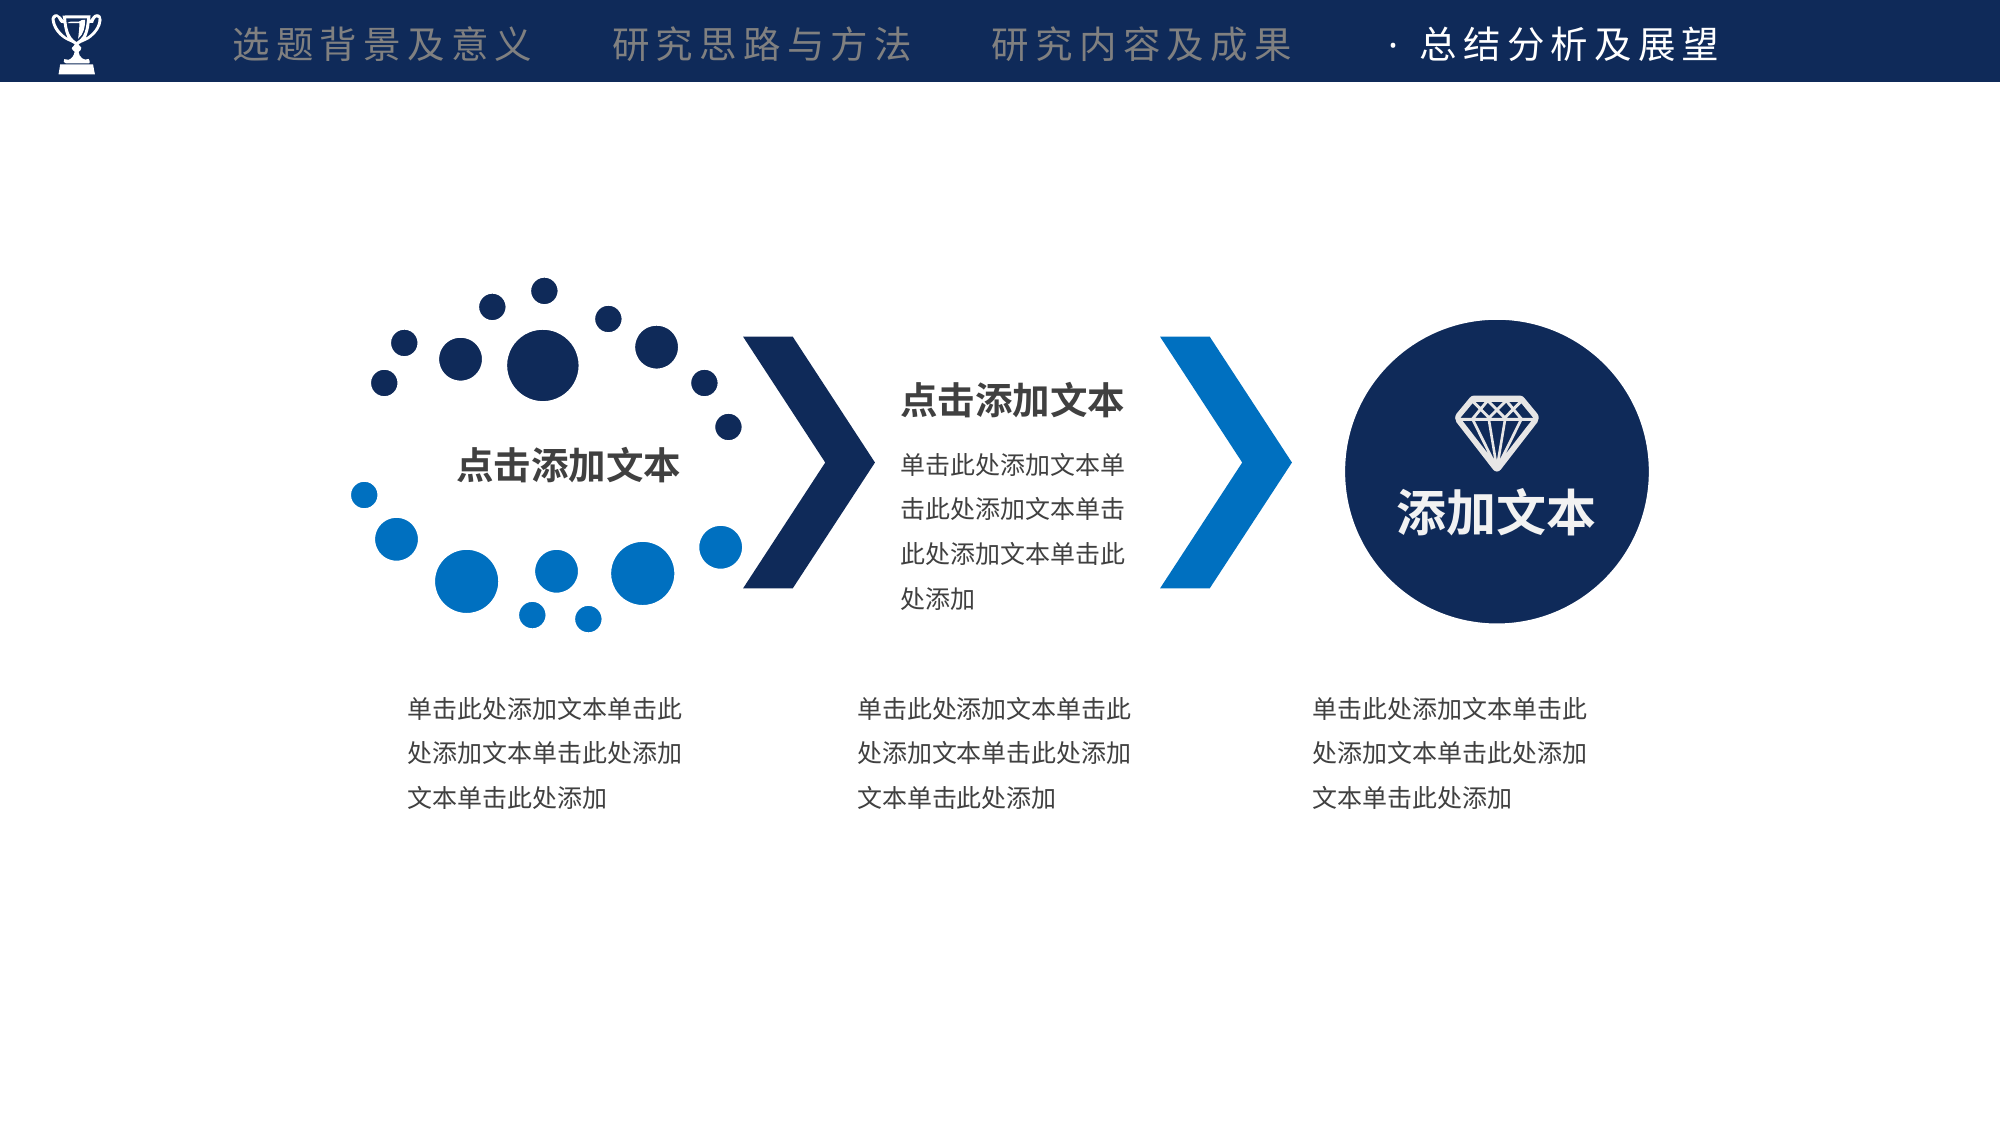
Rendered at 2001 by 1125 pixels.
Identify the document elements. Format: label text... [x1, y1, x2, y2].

text_box 添加文本 [1382, 474, 1612, 549]
text_box [593, 303, 624, 335]
text_box [368, 367, 400, 399]
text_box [50, 13, 2000, 75]
text_box [348, 479, 380, 511]
text_box [432, 547, 501, 616]
text_box [743, 336, 875, 589]
text_box [477, 291, 508, 323]
text_box [713, 411, 744, 443]
text_box [633, 323, 681, 371]
text_box [573, 603, 604, 635]
text_box [529, 275, 560, 307]
text_box [1343, 317, 1651, 626]
text_box [533, 547, 581, 595]
text_box [609, 539, 677, 608]
text_box [1455, 395, 1539, 472]
text_box 单击此处添加文本单击此处添加文本单击此处添加文本单击此处添加 [845, 672, 1154, 819]
text_box [689, 367, 720, 399]
text_box [516, 599, 548, 631]
text_box 点击添加文本 [885, 369, 1141, 430]
text_box [697, 523, 745, 571]
text_box 点击添加文本 [441, 434, 697, 495]
text_box [370, 404, 730, 524]
text_box 单击此处添加文本单击此处添加文本单击此处添加文本单击此处添加 [1301, 672, 1610, 819]
text_box [388, 327, 420, 359]
text_box 单击此处添加文本单击此处添加文本单击此处添加文本单击此处添加 [889, 428, 1143, 620]
text_box [437, 335, 485, 383]
text_box [1160, 336, 1292, 589]
text_box [505, 327, 581, 404]
text_box 单击此处添加文本单击此处添加文本单击此处添加文本单击此处添加 [396, 672, 705, 819]
text_box [373, 515, 421, 563]
